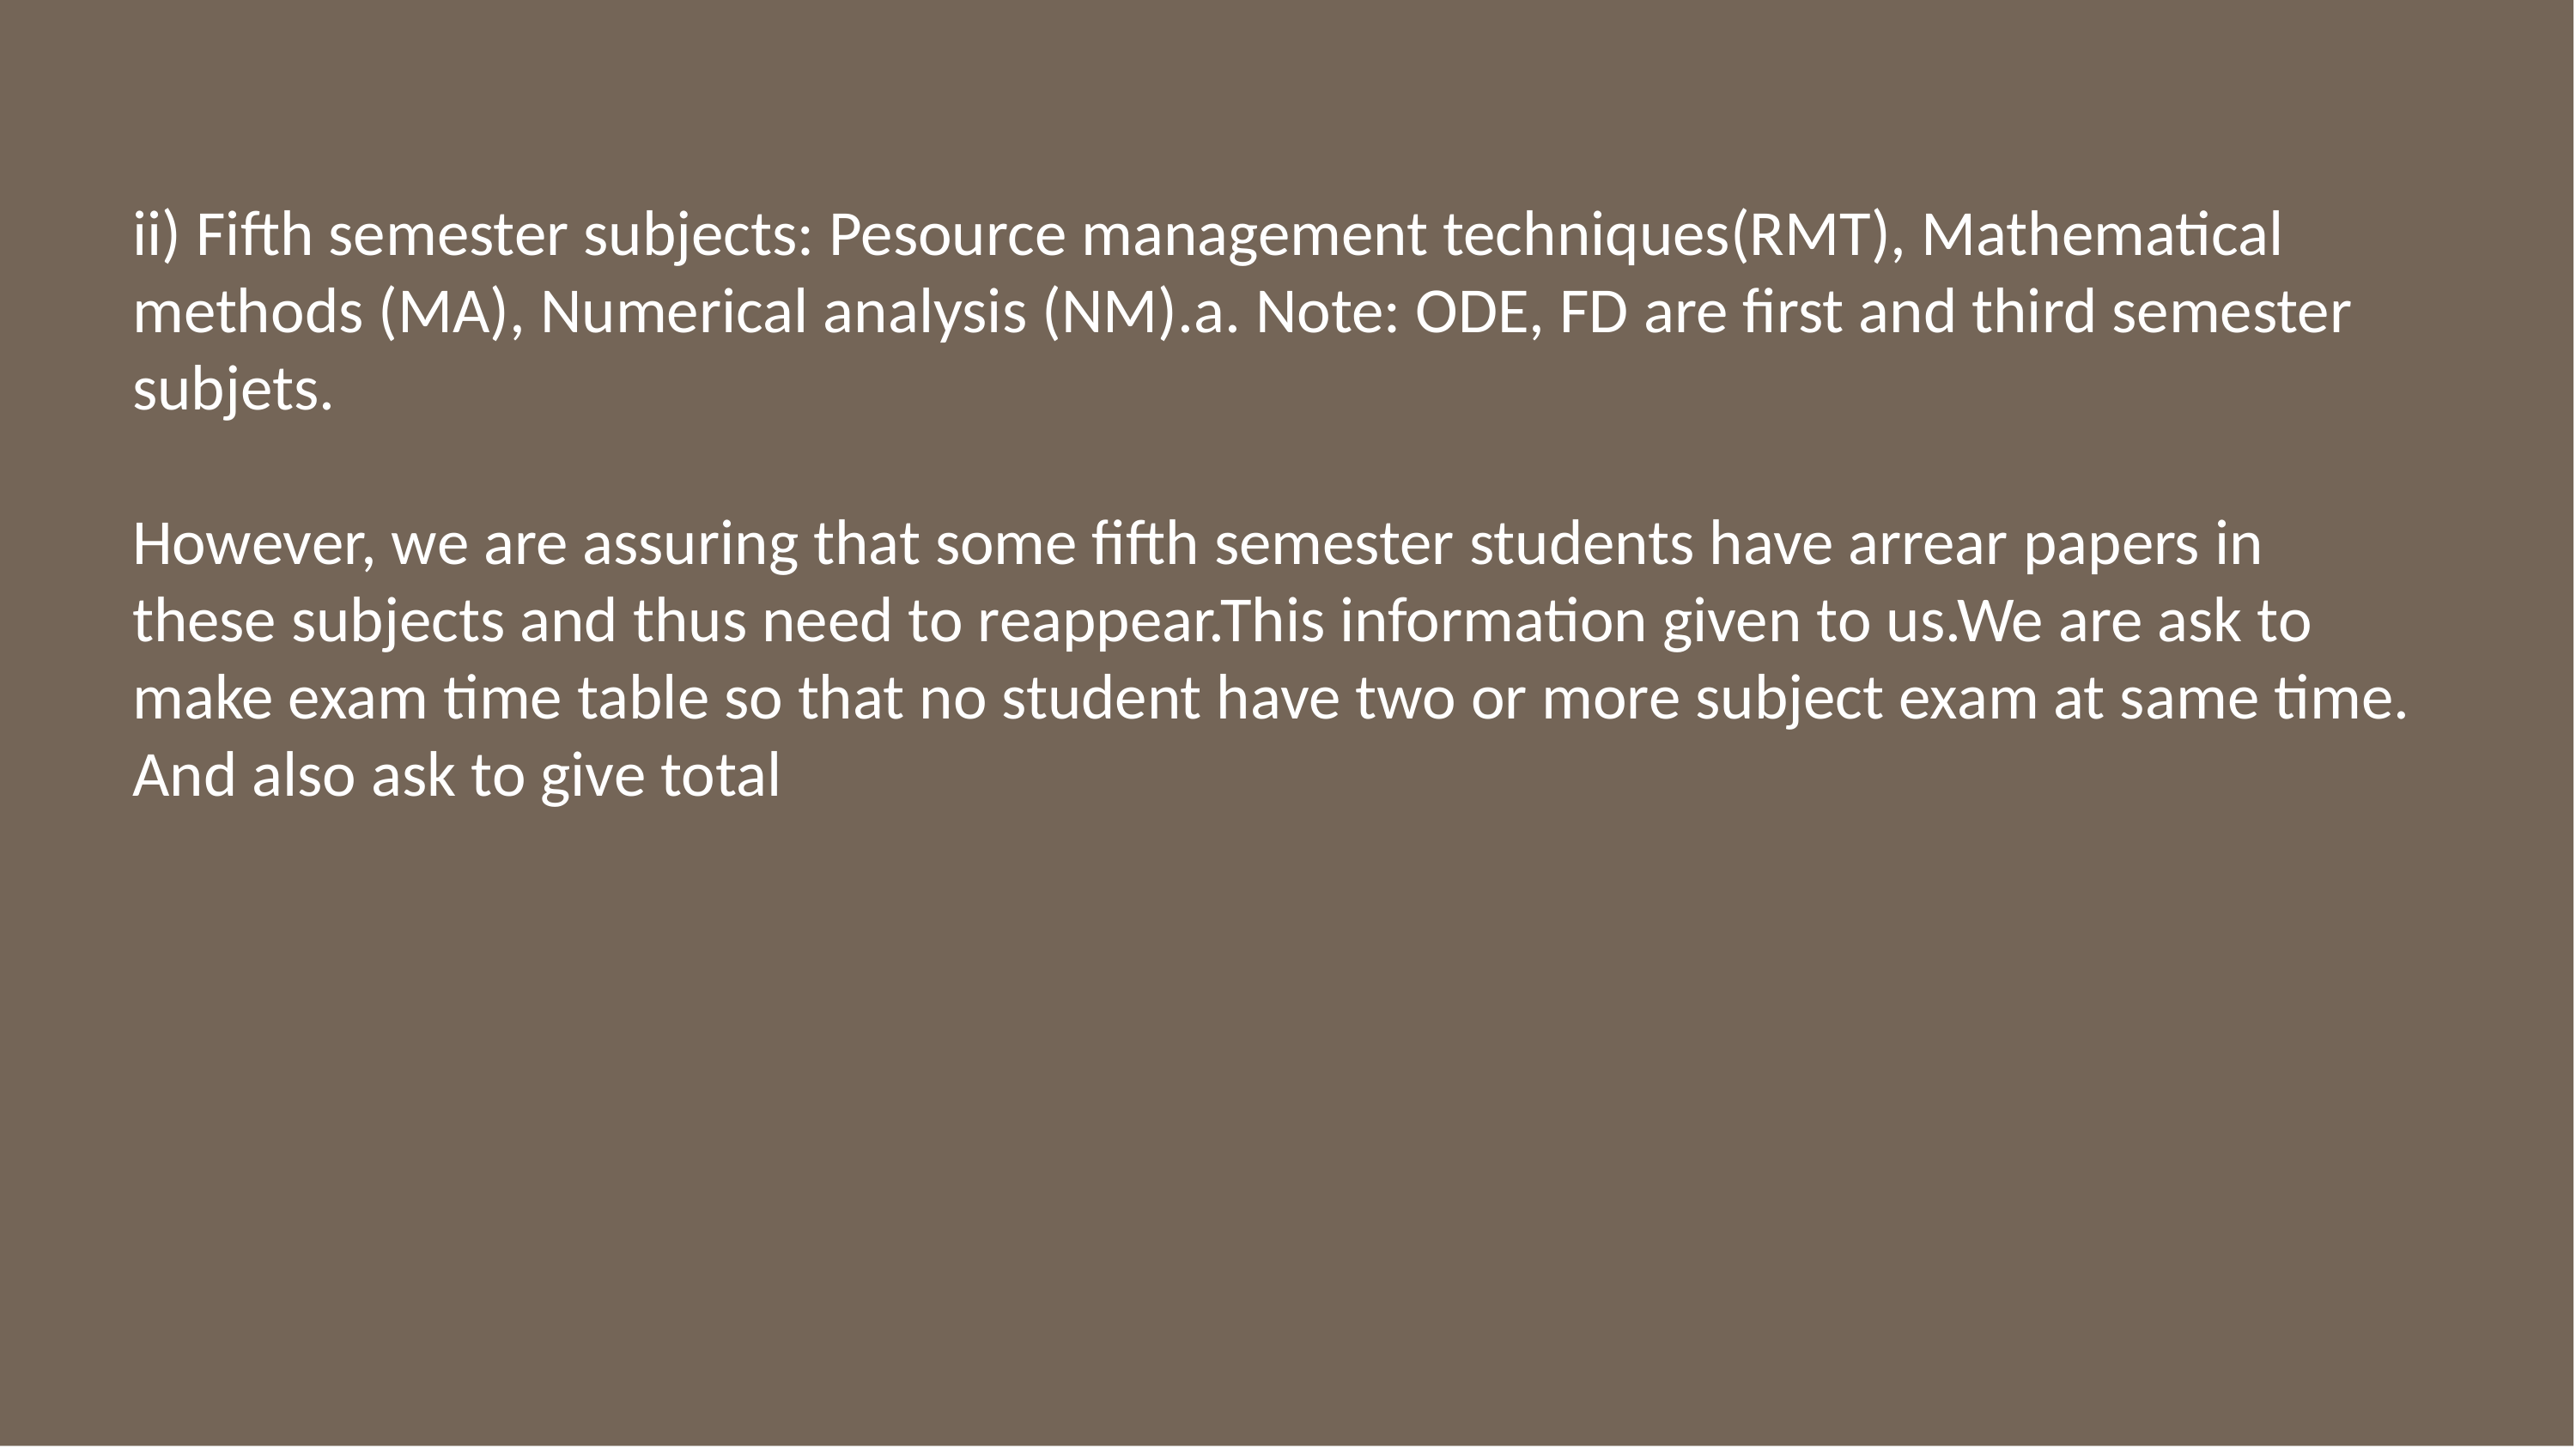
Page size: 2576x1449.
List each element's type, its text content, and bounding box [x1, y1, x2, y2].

text_box ii) Fifth semester subjects: Pesource management techniques(RMT), Mathematical methods (MA), Numerical analysis (NM).a. Note: ODE, FD are first and third semester subjets. However, we are assuring that some fifth semester students have arrear papers in these subjects and thus need to reappear.This information given to us.We are ask to make exam time table so that no student have two or more subject exam at same time. And also ask to give total [119, 184, 2437, 815]
text_box [0, 0, 2574, 1446]
